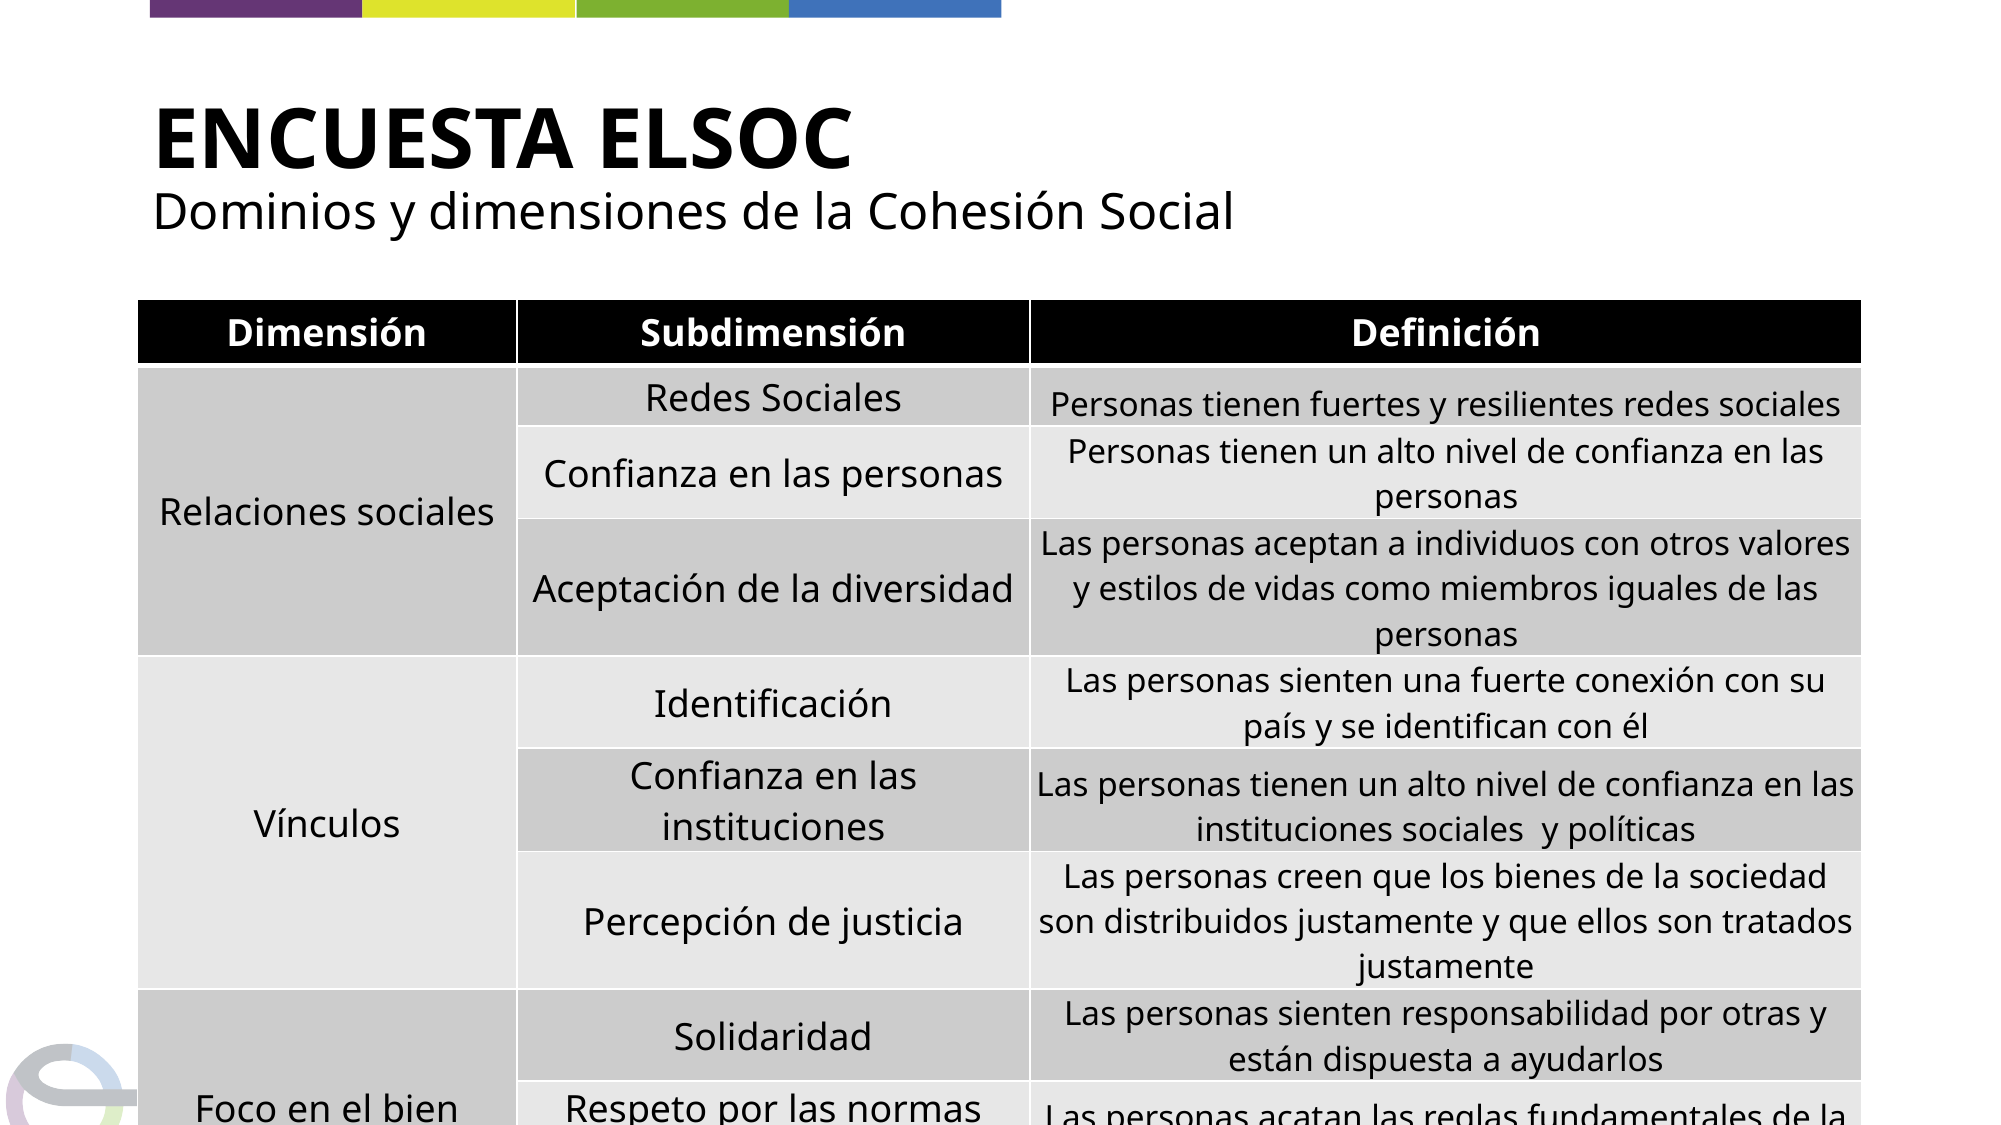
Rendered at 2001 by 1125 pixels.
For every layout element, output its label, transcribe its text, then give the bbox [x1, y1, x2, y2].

table_cell Vínculos [138, 657, 516, 988]
table_cell Las personas tienen un alto nivel de confianza en las instituciones sociales y políticas [1031, 749, 1861, 851]
table_header Dimensión [138, 300, 516, 363]
table_cell Las personas sienten una fuerte conexión con su país y se identifican con él [1031, 657, 1861, 747]
table_cell Respeto por las normas sociales [518, 1082, 1029, 1125]
table_cell Aceptación de la diversidad [518, 519, 1029, 655]
table_cell Identificación [518, 657, 1029, 747]
table_header Definición [1031, 300, 1861, 363]
picture [0, 1009, 173, 1125]
table_cell Redes Sociales [518, 368, 1029, 425]
table_cell Confianza en las instituciones [518, 749, 1029, 851]
table_cell Percepción de justicia [518, 852, 1029, 988]
table_cell Solidaridad [518, 990, 1029, 1080]
table_cell Las personas creen que los bienes de la sociedad son distribuidos justamente y que ellos son tratados justamente [1031, 852, 1861, 988]
table_cell Relaciones sociales [138, 368, 516, 655]
table_cell Foco en el bien común [138, 990, 516, 1125]
table_cell Las personas acatan las reglas fundamentales de la sociedad [1031, 1082, 1861, 1125]
table_cell Personas tienen un alto nivel de confianza en las personas [1031, 427, 1861, 518]
table_cell Confianza en las personas [518, 427, 1029, 518]
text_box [149, 0, 1002, 18]
table_cell Las personas aceptan a individuos con otros valores y estilos de vidas como miembros iguales de las personas [1031, 519, 1861, 655]
title Encuesta ELSOC Dominios y dimensiones de la Cohesión Social [137, 59, 1863, 278]
table_cell Personas tienen fuertes y resilientes redes sociales [1031, 368, 1861, 425]
table_header Subdimensión [518, 300, 1029, 363]
table_cell Las personas sienten responsabilidad por otras y están dispuesta a ayudarlos [1031, 990, 1861, 1080]
